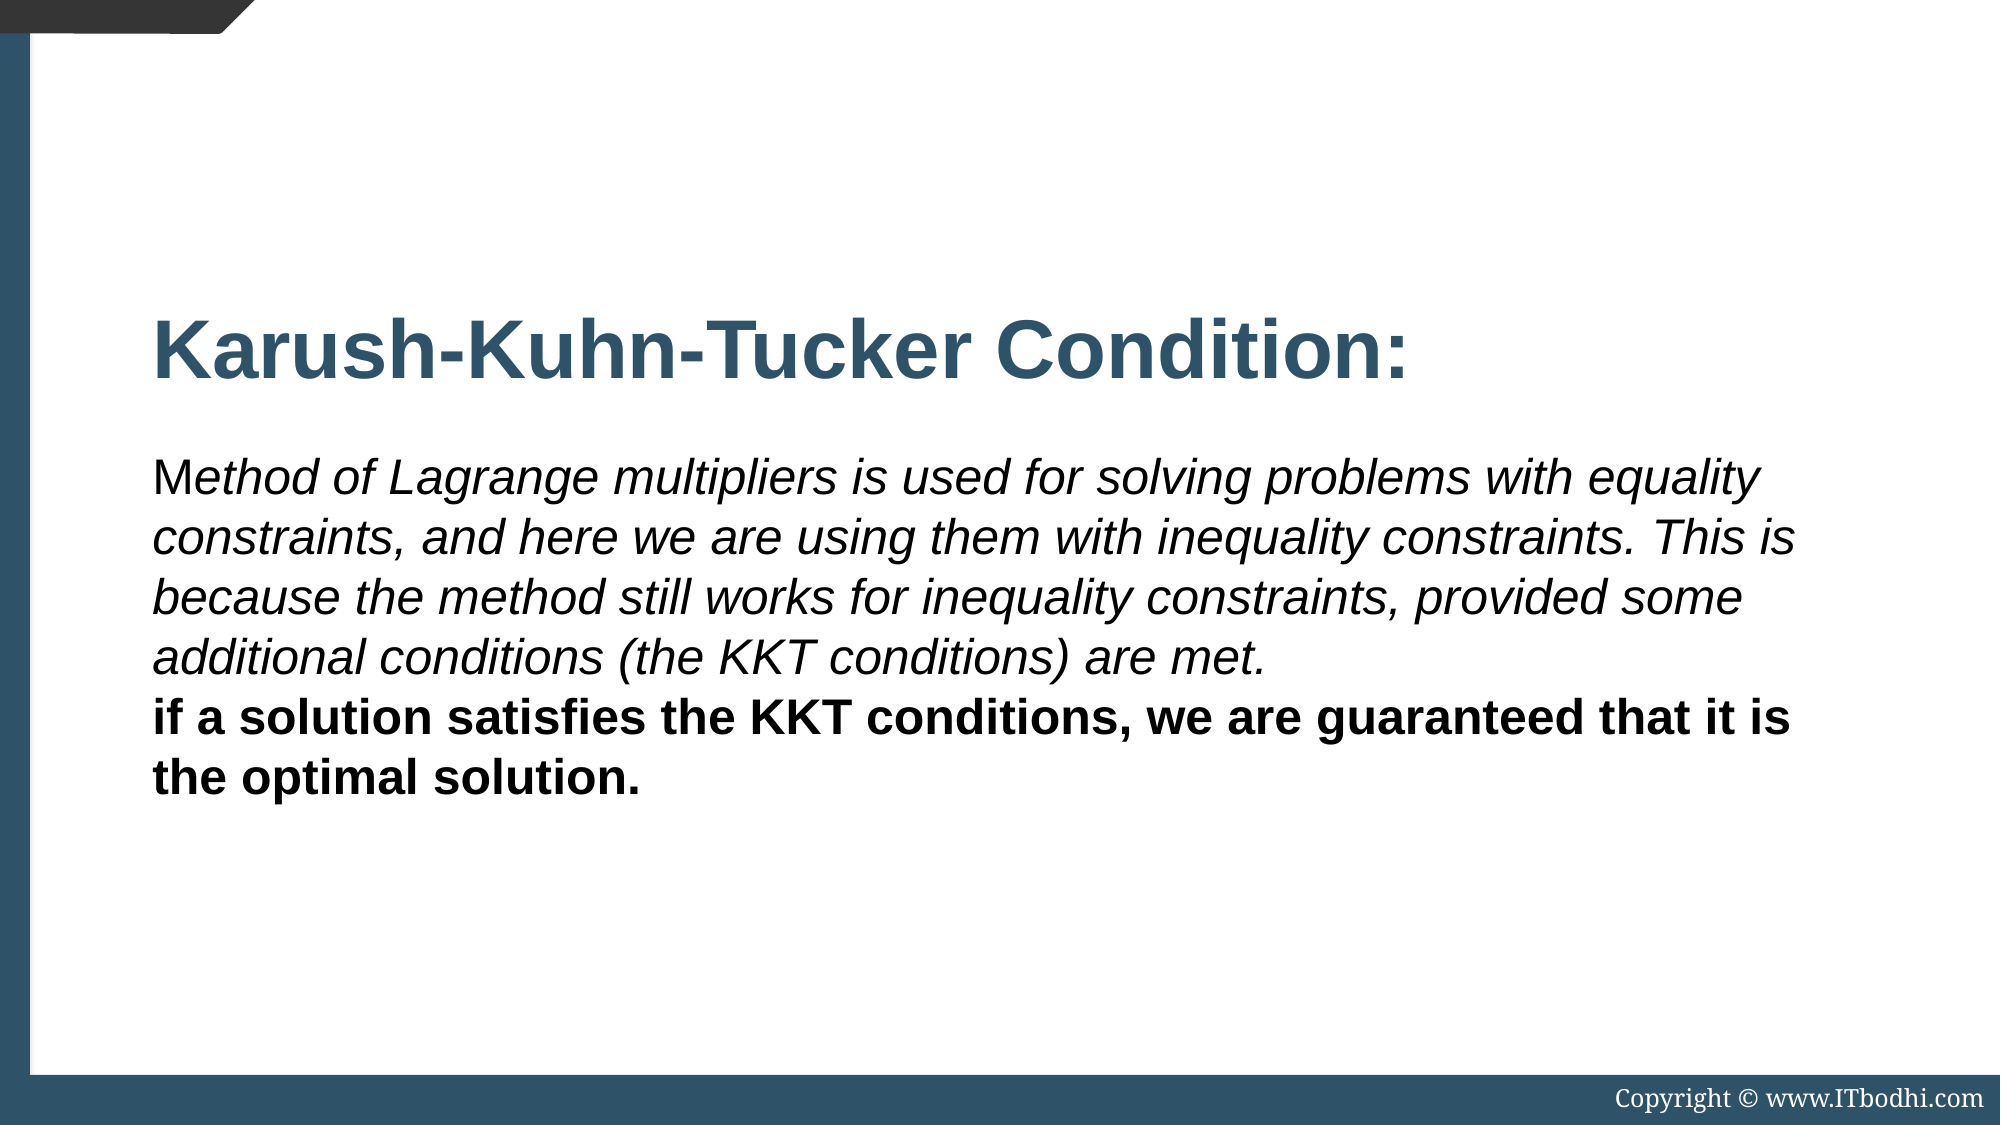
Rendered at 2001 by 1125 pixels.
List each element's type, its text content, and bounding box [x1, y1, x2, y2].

text_box Karush-Kuhn-Tucker Condition: Method of Lagrange multipliers is used for solving problems with equality constraints, and here we are using them with inequality constraints. This is because the method still works for inequality constraints, provided some additional conditions (the KKT conditions) are met. if a solution satisfies the KKT conditions, we are guaranteed that it is the optimal solution. [137, 287, 1813, 813]
text_box Copyright © www.ITbodhi.com [24, 1074, 2000, 1125]
